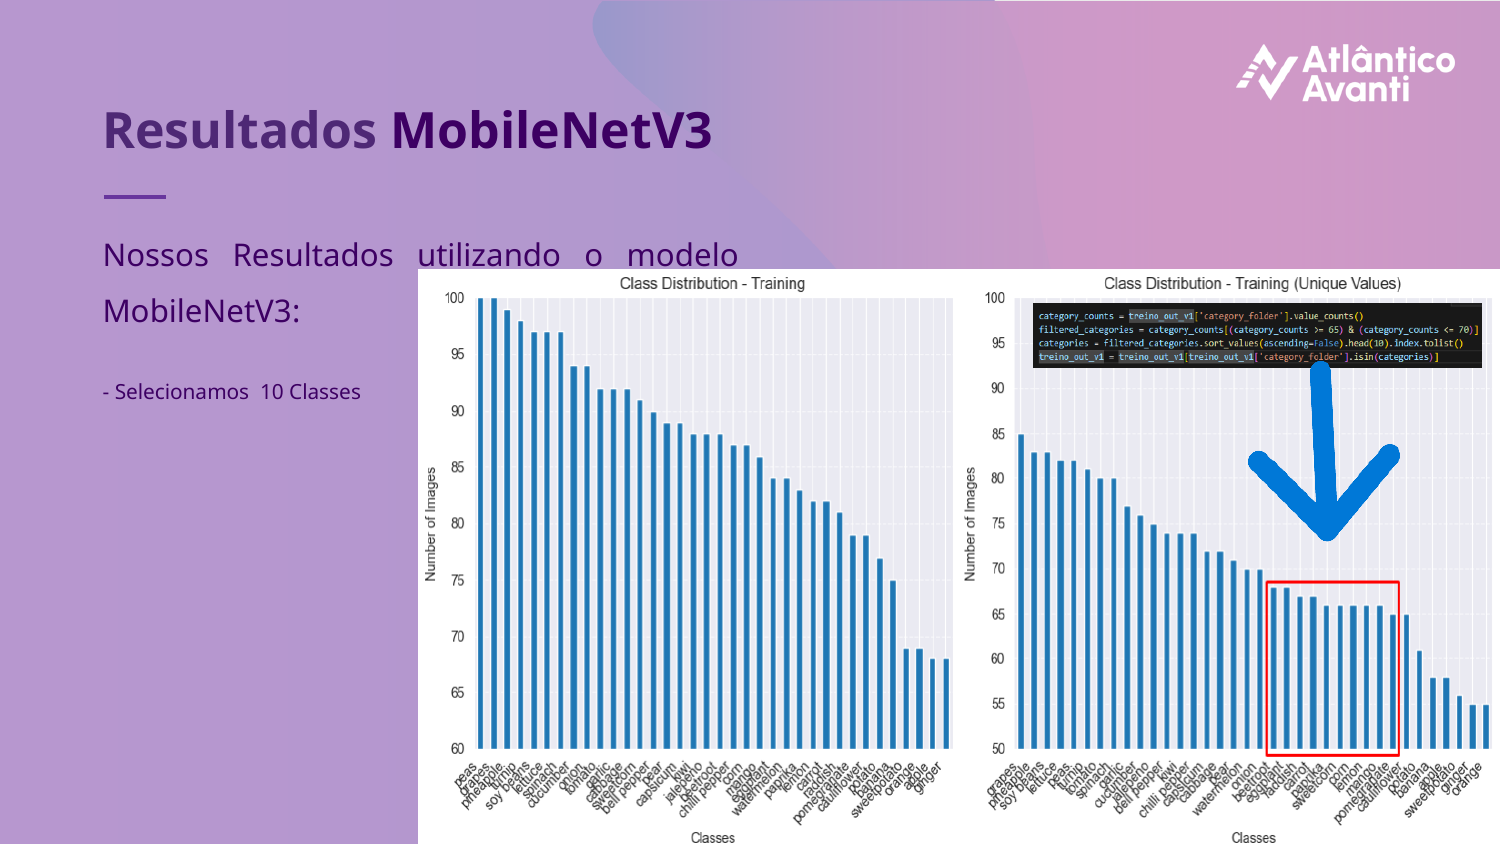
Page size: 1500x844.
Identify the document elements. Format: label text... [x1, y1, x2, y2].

title Resultados MobileNetV3 [87, 71, 1338, 185]
list Nossos Resultados utilizando o modelo MobileNetV3: - Selecionamos 10 Classes [87, 209, 755, 647]
picture [418, 269, 1500, 844]
